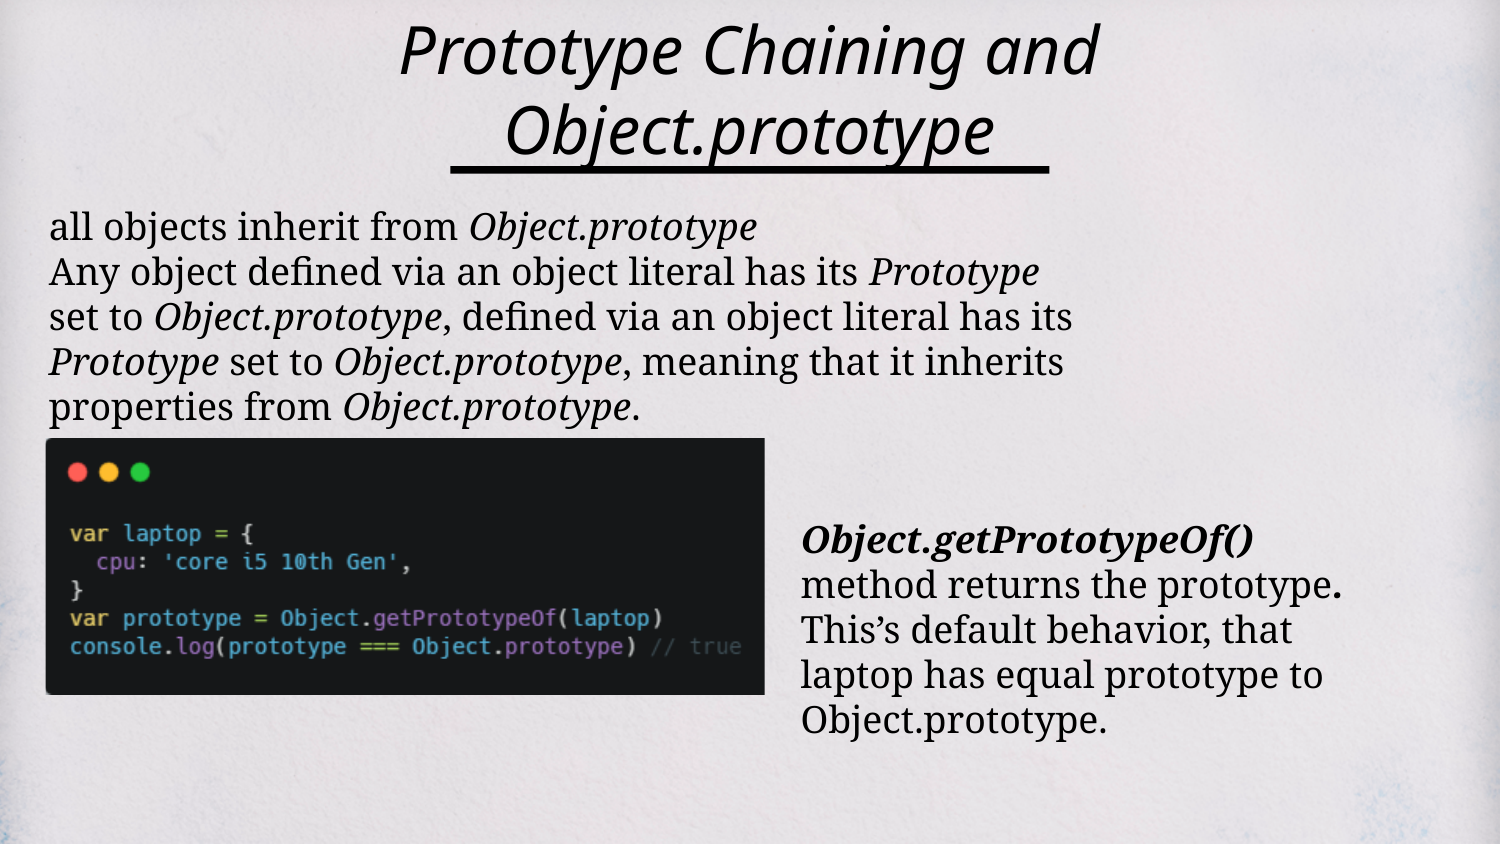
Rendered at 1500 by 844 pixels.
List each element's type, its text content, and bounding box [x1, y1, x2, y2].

picture [0, 0, 1500, 844]
text_box [450, 166, 1050, 174]
text_box Prototype Chaining and Object.prototype [340, 0, 1160, 209]
text_box Object.getPrototypeOf() method returns the prototype. This’s default behavior, that laptop has equal prototype to Object.prototype. [785, 509, 1399, 749]
text_box all objects inherit from Object.prototype Any object defined via an object literal has its Prototype set to Object.prototype, defined via an object literal has its Prototype set to Object.prototype, meaning that it inherits properties from Object.prototype. [34, 195, 1112, 436]
